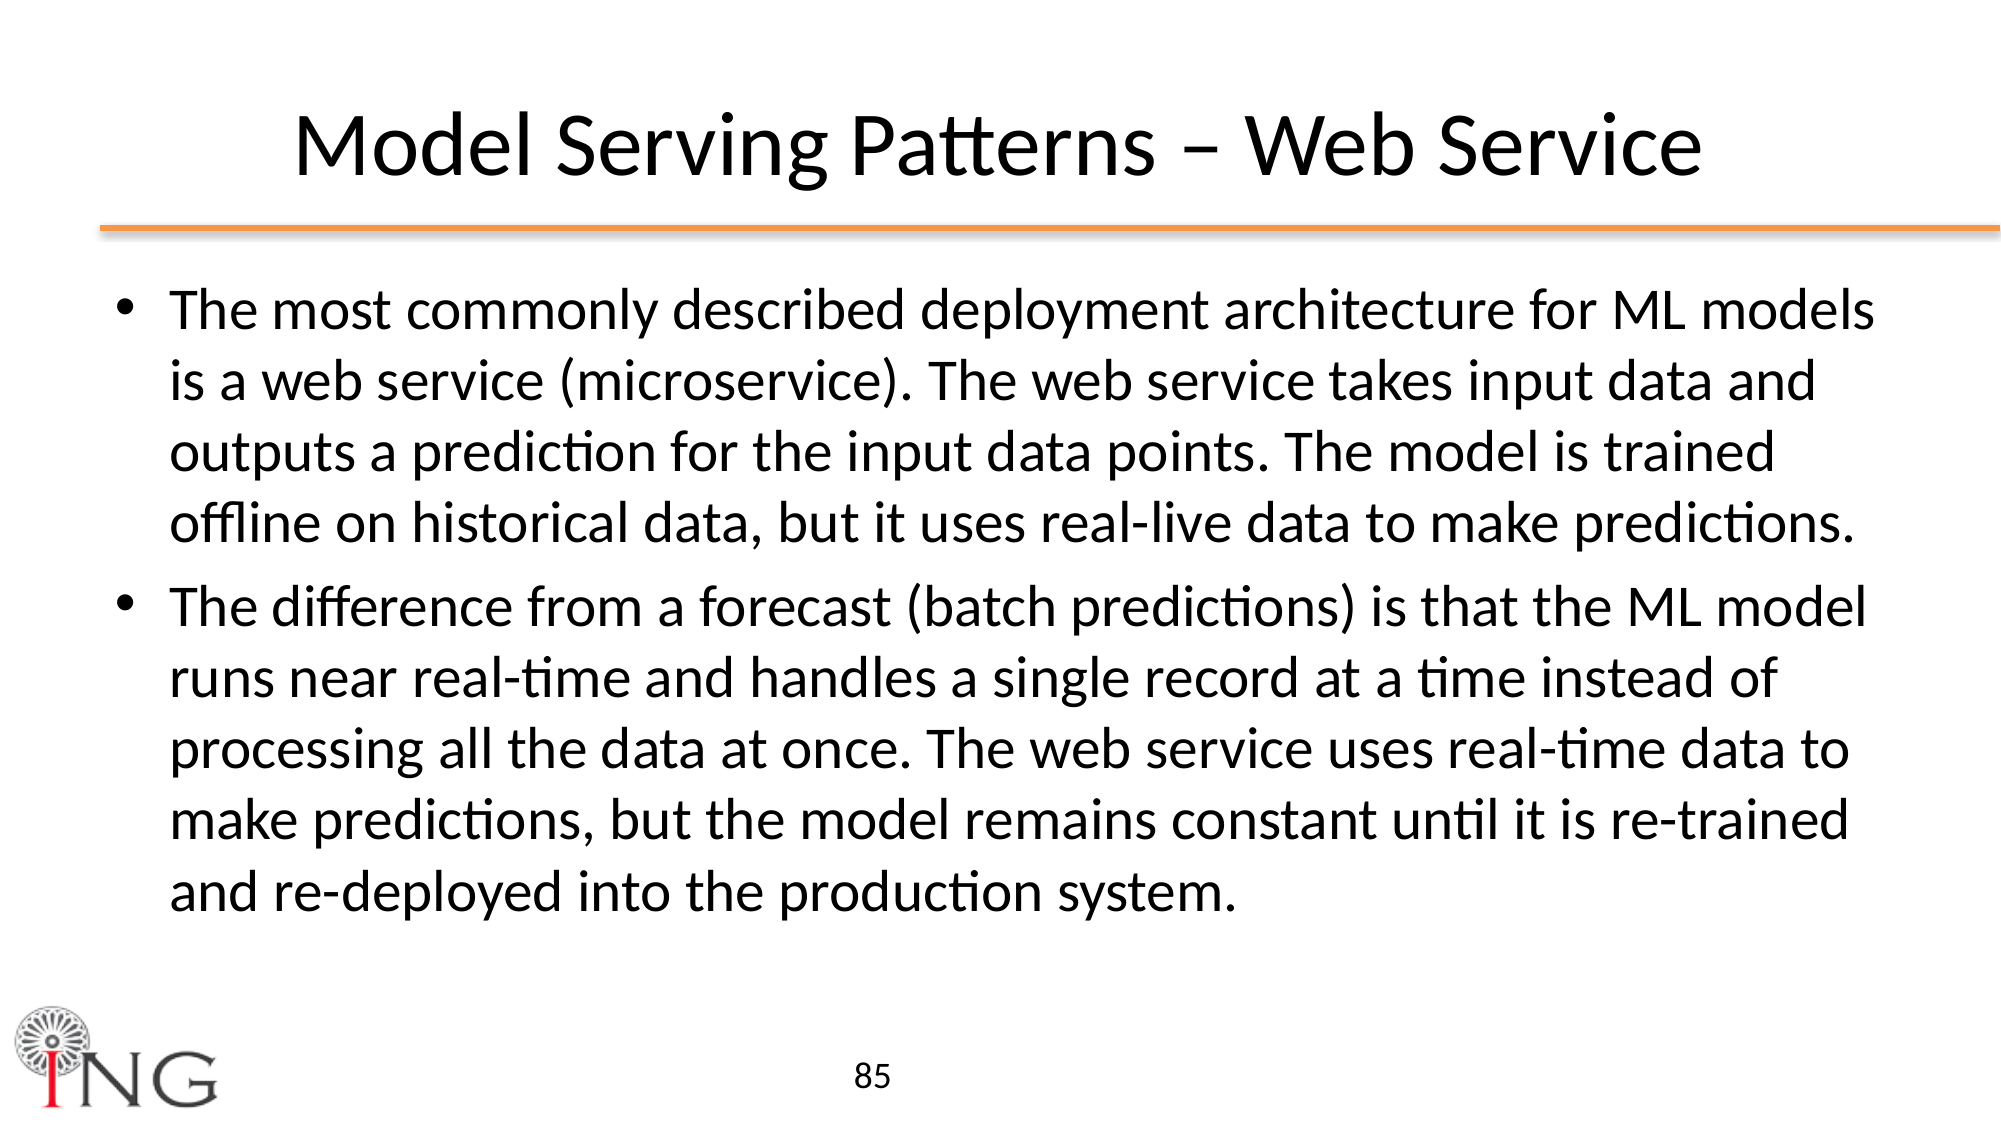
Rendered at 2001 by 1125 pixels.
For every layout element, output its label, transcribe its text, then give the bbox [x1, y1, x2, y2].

picture [0, 987, 244, 1125]
title Model Serving Patterns – Web Service [99, 45, 1900, 233]
slide_number 85 [839, 1043, 1900, 1104]
list The most commonly described deployment architecture for ML models is a web service (microservice). The web service takes input data and outputs a prediction for the input data points. The model is trained offline on historical data, but it uses real-live data to make predictions. The difference from a forecast (batch predictions) is that the ML model runs near real-time and handles a single record at a time instead of processing all the data at once. The web service uses real-time data to make predictions, but the model remains constant until it is re-trained and re-deployed into the production system. [99, 262, 1900, 1005]
